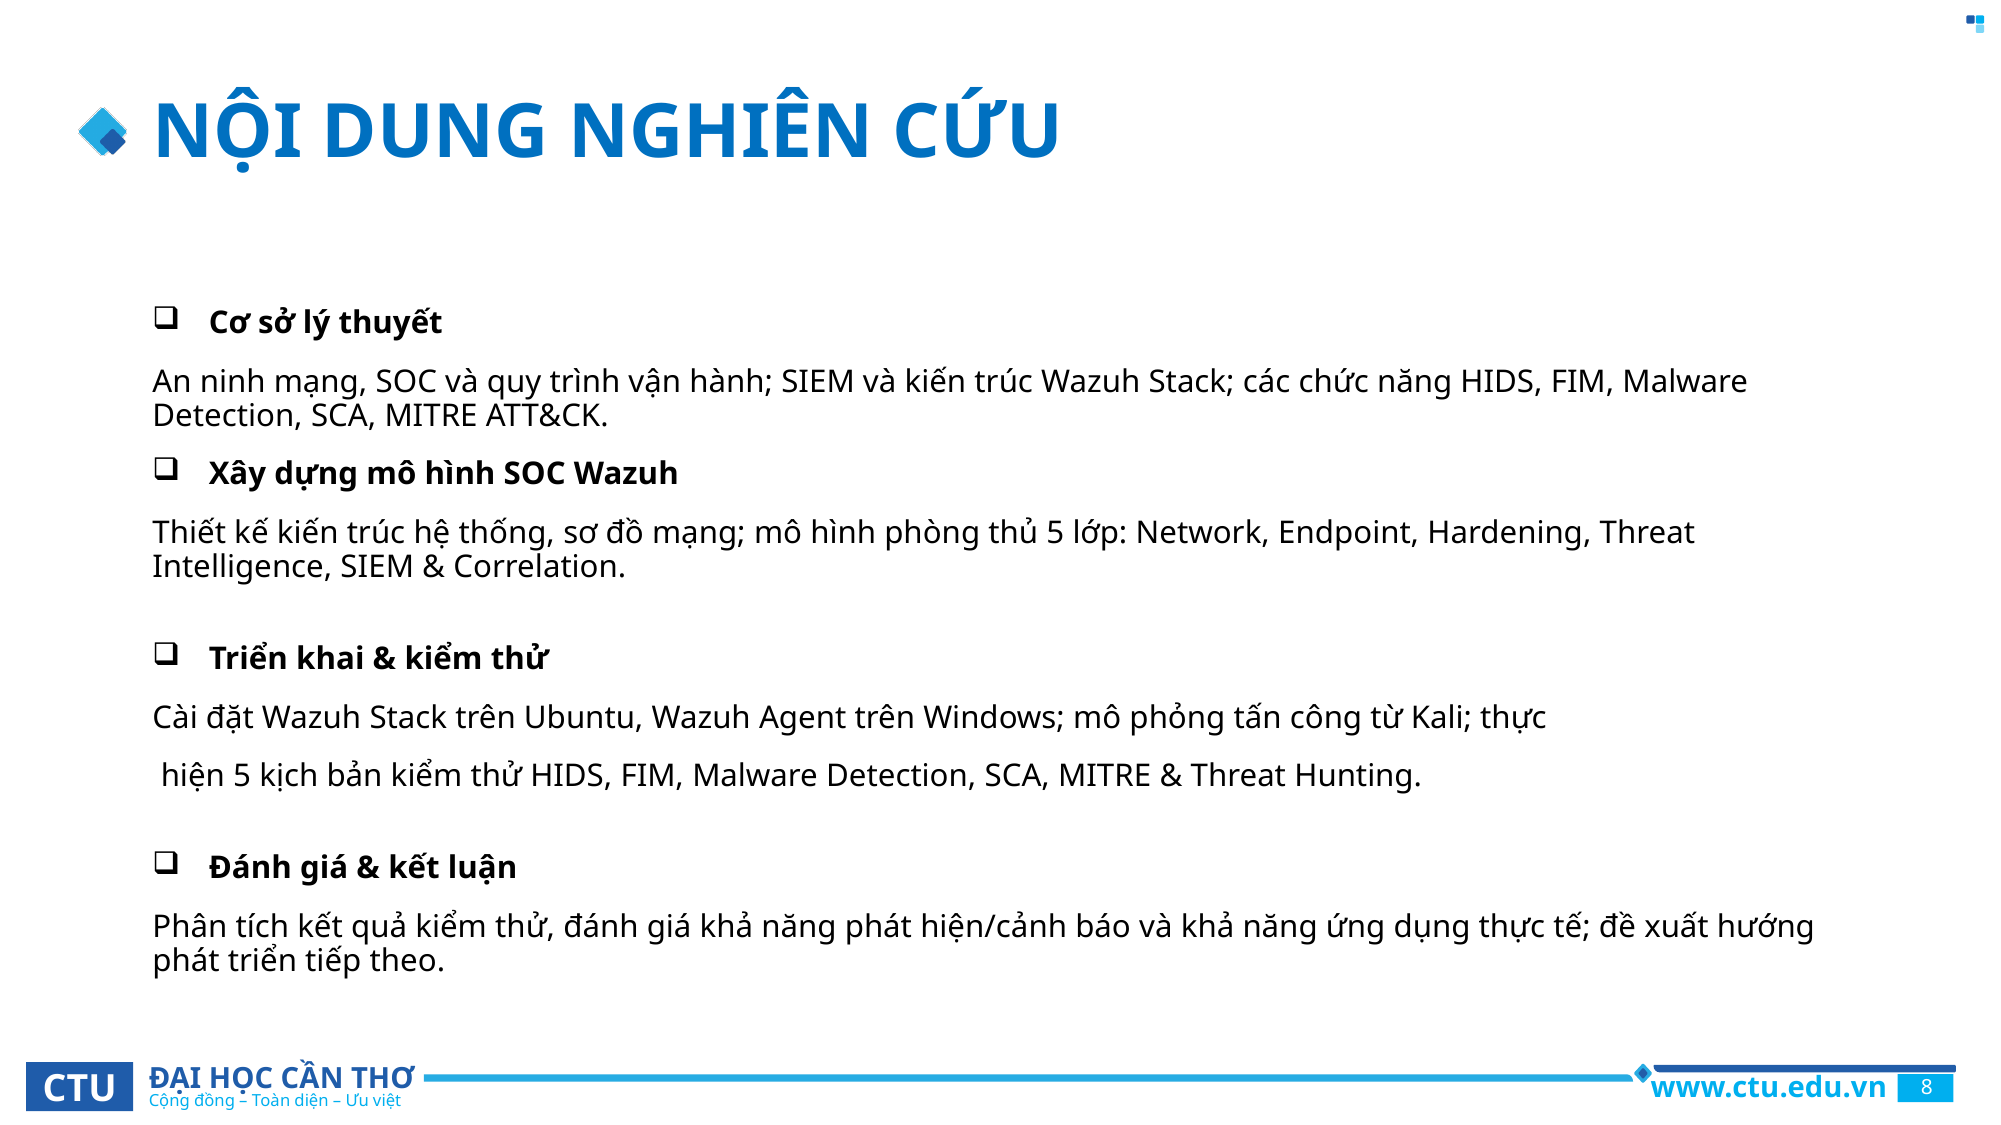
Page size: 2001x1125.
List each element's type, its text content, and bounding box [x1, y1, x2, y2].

title NỘI DUNG NGHIÊN CỨU [137, 24, 1863, 243]
picture [78, 107, 127, 156]
list Cơ sở lý thuyết An ninh mạng, SOC và quy trình vận hành; SIEM và kiến trúc Wazuh Stack; các chức năng HIDS, FIM, Malware Detection, SCA, MITRE ATT&CK. Xây dựng mô hình SOC Wazuh Thiết kế kiến trúc hệ thống, sơ đồ mạng; mô hình phòng thủ 5 lớp: Network, Endpoint, Hardening, Threat Intelligence, SIEM & Correlation. Triển khai & kiểm thử Cài đặt Wazuh Stack trên Ubuntu, Wazuh Agent trên Windows; mô phỏng tấn công từ Kali; thực hiện 5 kịch bản kiểm thử HIDS, FIM, Malware Detection, SCA, MITRE & Threat Hunting. Đánh giá & kết luận Phân tích kết quả kiểm thử, đánh giá khả năng phát hiện/cảnh báo và khả năng ứng dụng thực tế; đề xuất hướng phát triển tiếp theo. [137, 299, 1863, 1014]
